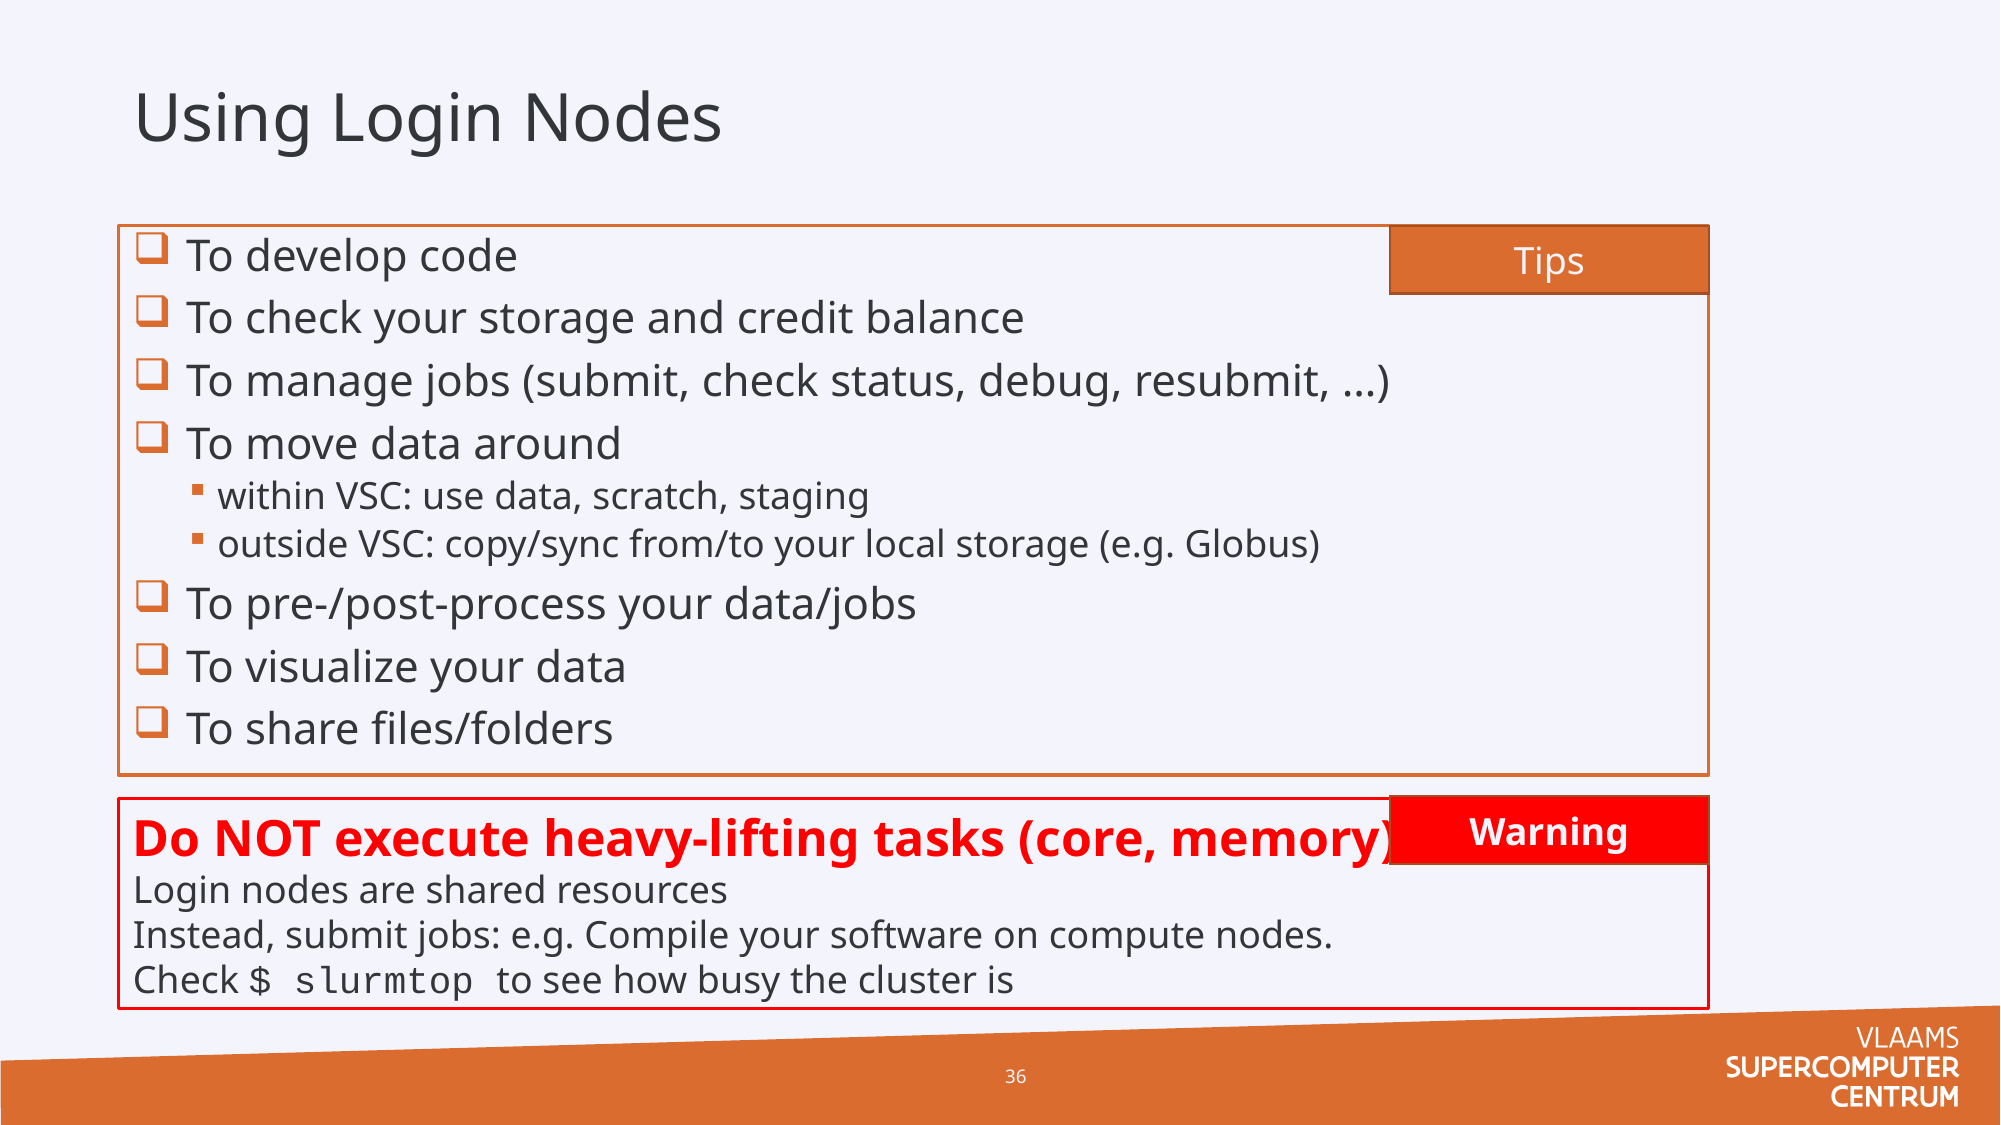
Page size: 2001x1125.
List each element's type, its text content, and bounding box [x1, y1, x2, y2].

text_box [118, 796, 1709, 1011]
picture [1725, 1021, 1960, 1117]
text_box 36 [958, 1047, 1042, 1108]
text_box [118, 225, 1709, 776]
text_box Using Login Nodes [118, 54, 1941, 185]
